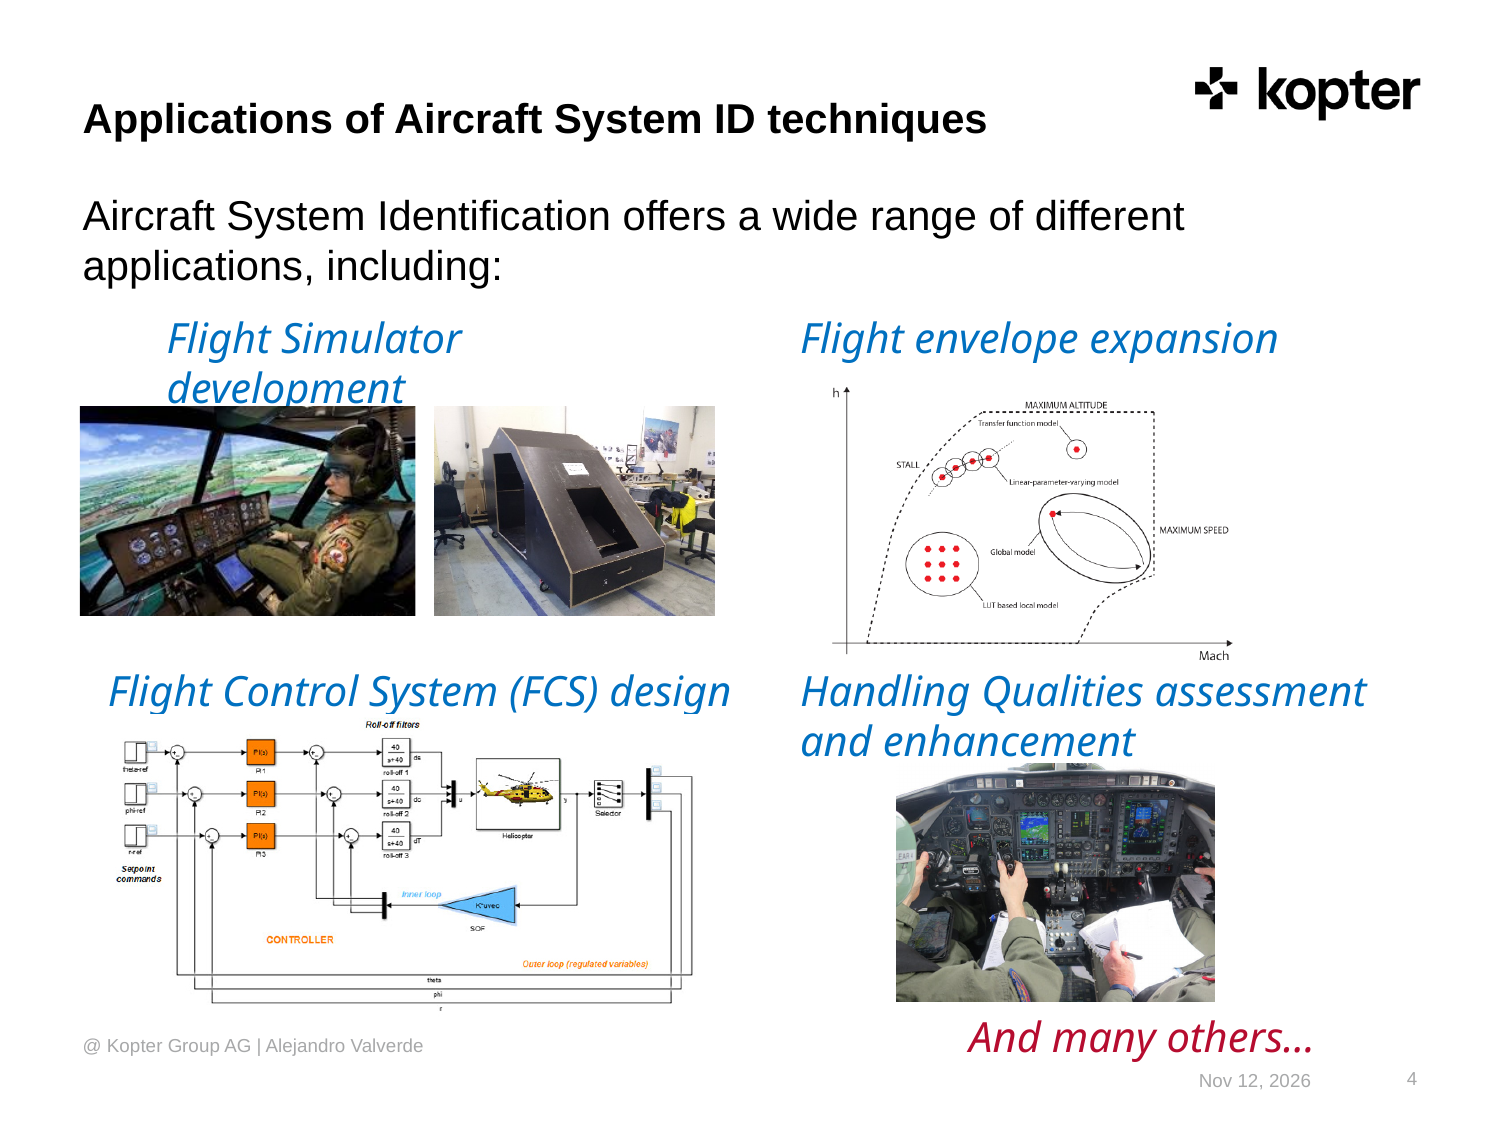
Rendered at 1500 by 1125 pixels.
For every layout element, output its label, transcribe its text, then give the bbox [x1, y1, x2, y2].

text_box Flight Simulator development [166, 311, 703, 374]
text_box Flight envelope expansion [799, 311, 1311, 369]
picture [896, 763, 1215, 1002]
picture [79, 406, 416, 616]
slide_number 18-Apr-18 [1181, 1069, 1329, 1099]
picture [1194, 66, 1421, 121]
picture [89, 714, 706, 1017]
picture [824, 373, 1245, 669]
list @ Kopter Group AG | Alejandro Valverde [82, 1033, 703, 1063]
picture [434, 406, 715, 616]
title Applications of Aircraft System ID techniques [82, 64, 1153, 142]
list Aircraft System Identification offers a wide range of different applications, including: [82, 188, 1393, 250]
text_box And many others… [804, 1011, 1316, 1069]
slide_number 4 [1328, 1067, 1418, 1097]
text_box Handling Qualities assessment and enhancement [800, 691, 1393, 765]
text_box Flight Control System (FCS) design [79, 657, 760, 715]
